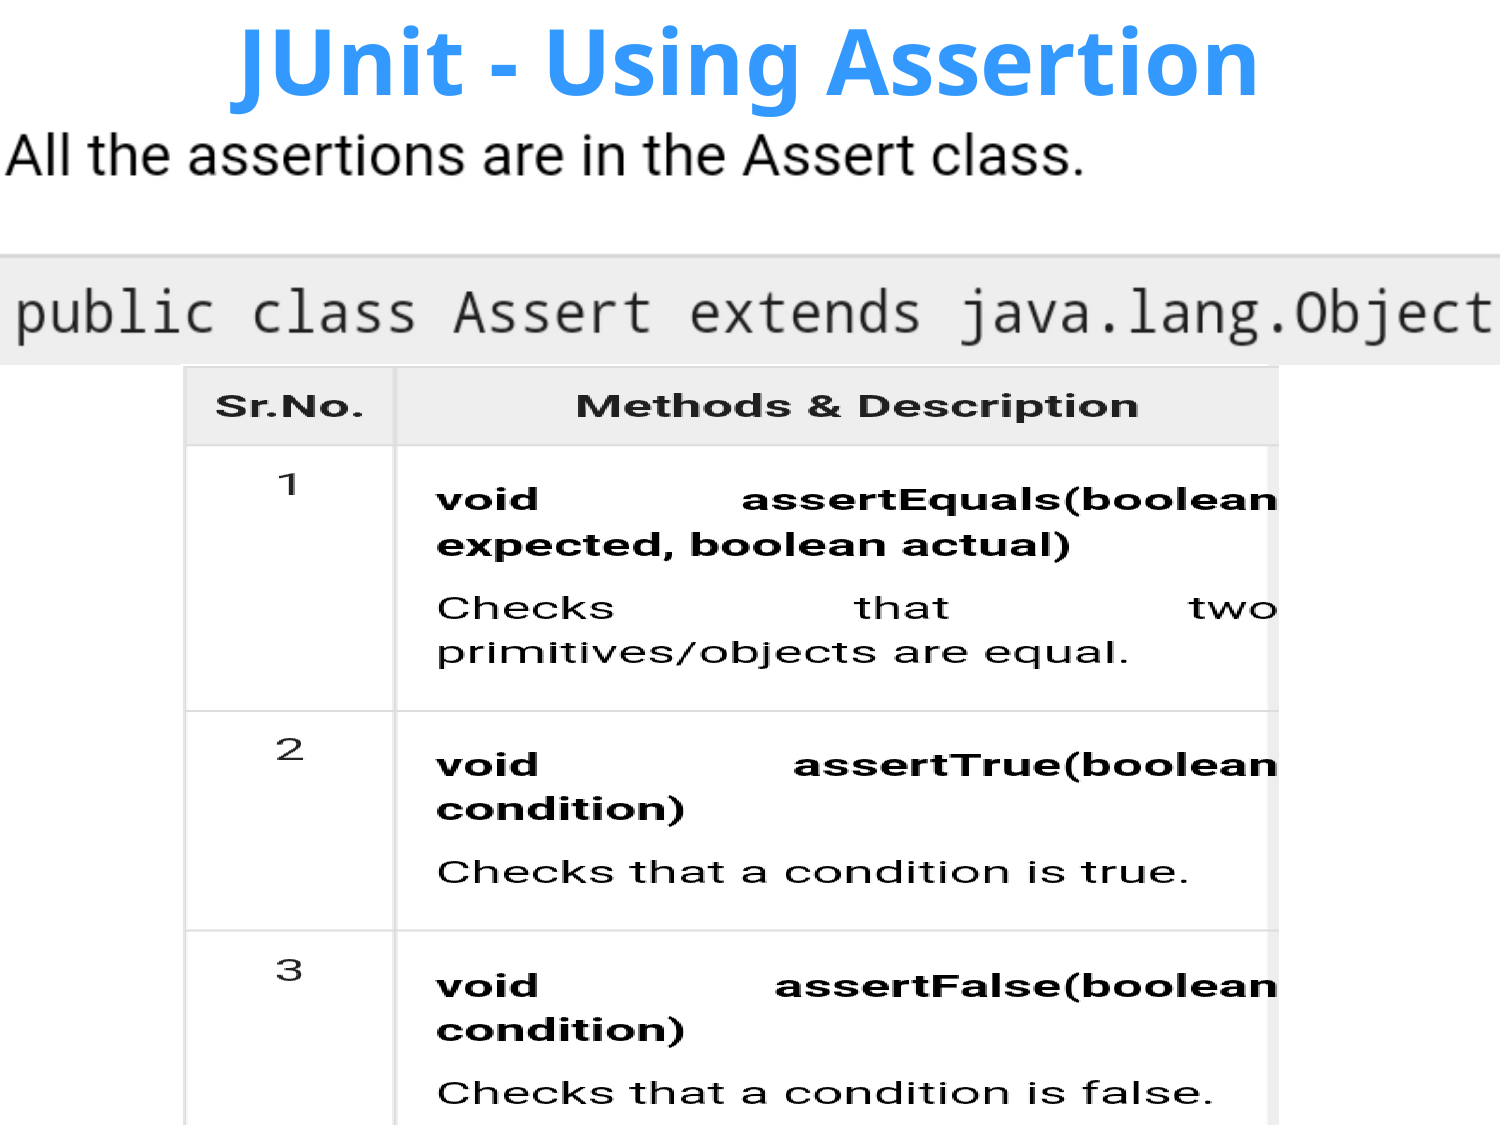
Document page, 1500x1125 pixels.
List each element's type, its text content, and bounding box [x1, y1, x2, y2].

picture [0, 129, 1500, 1125]
title JUnit - Using Assertion [103, 0, 1397, 129]
